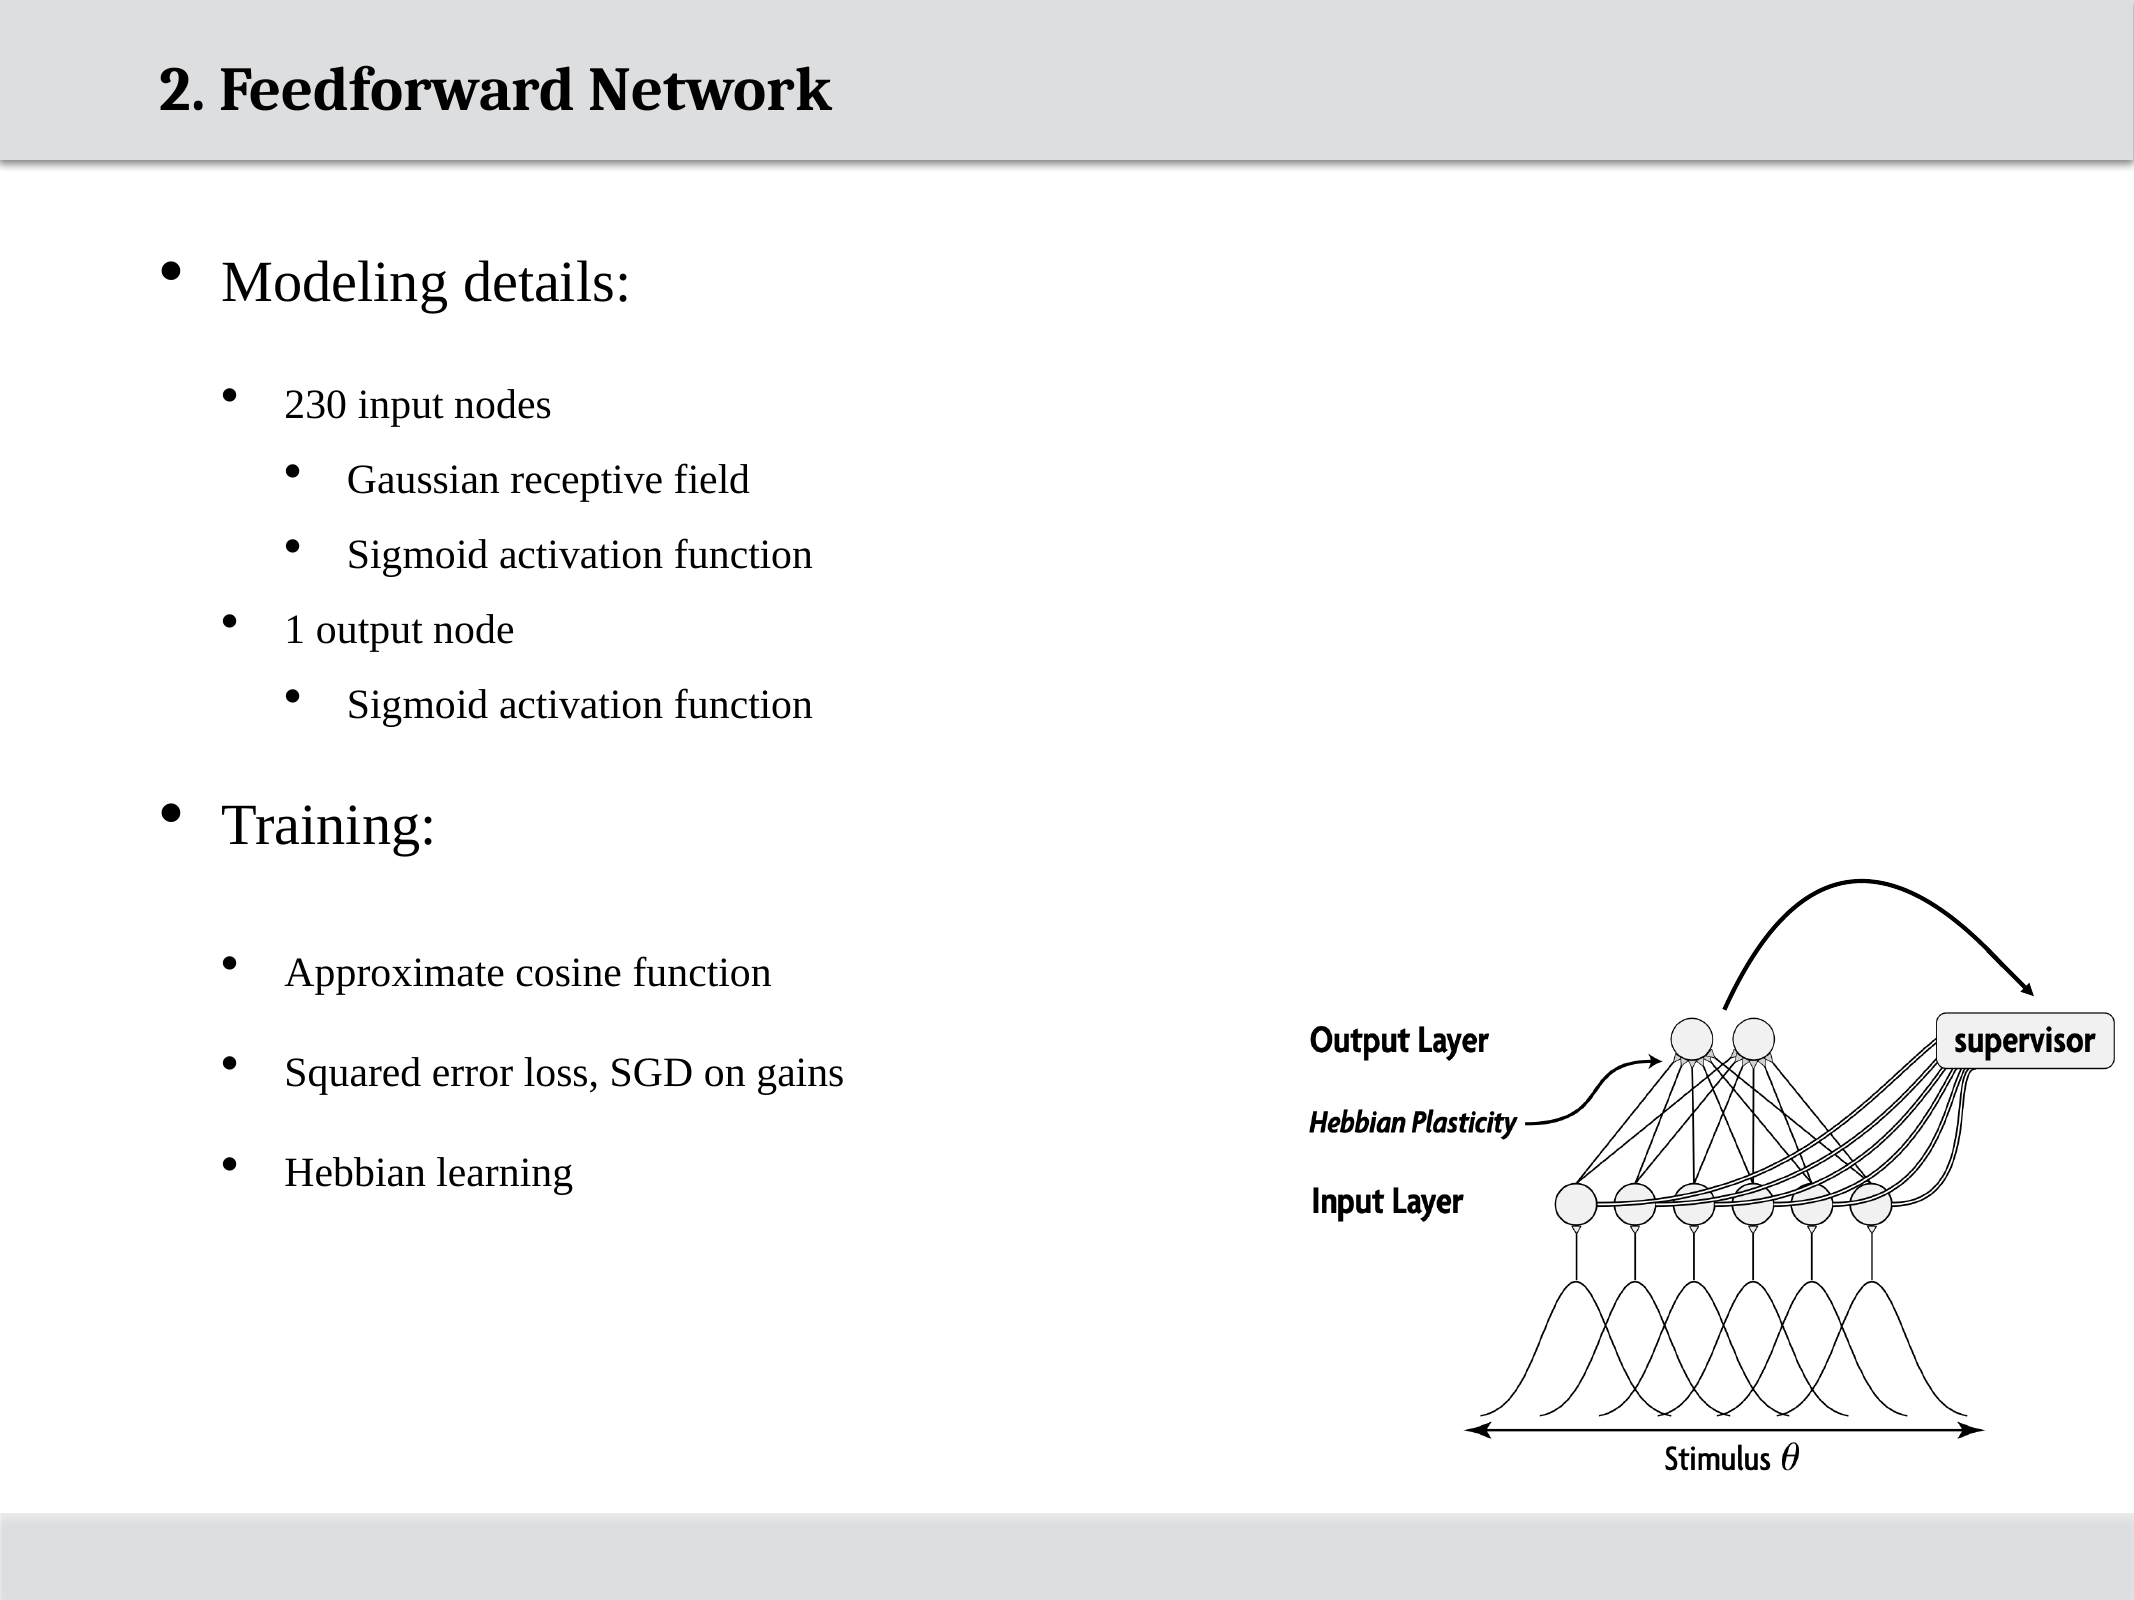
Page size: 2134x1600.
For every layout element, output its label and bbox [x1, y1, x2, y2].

text_box [1284, 880, 2134, 1485]
text_box [0, 0, 2134, 1600]
